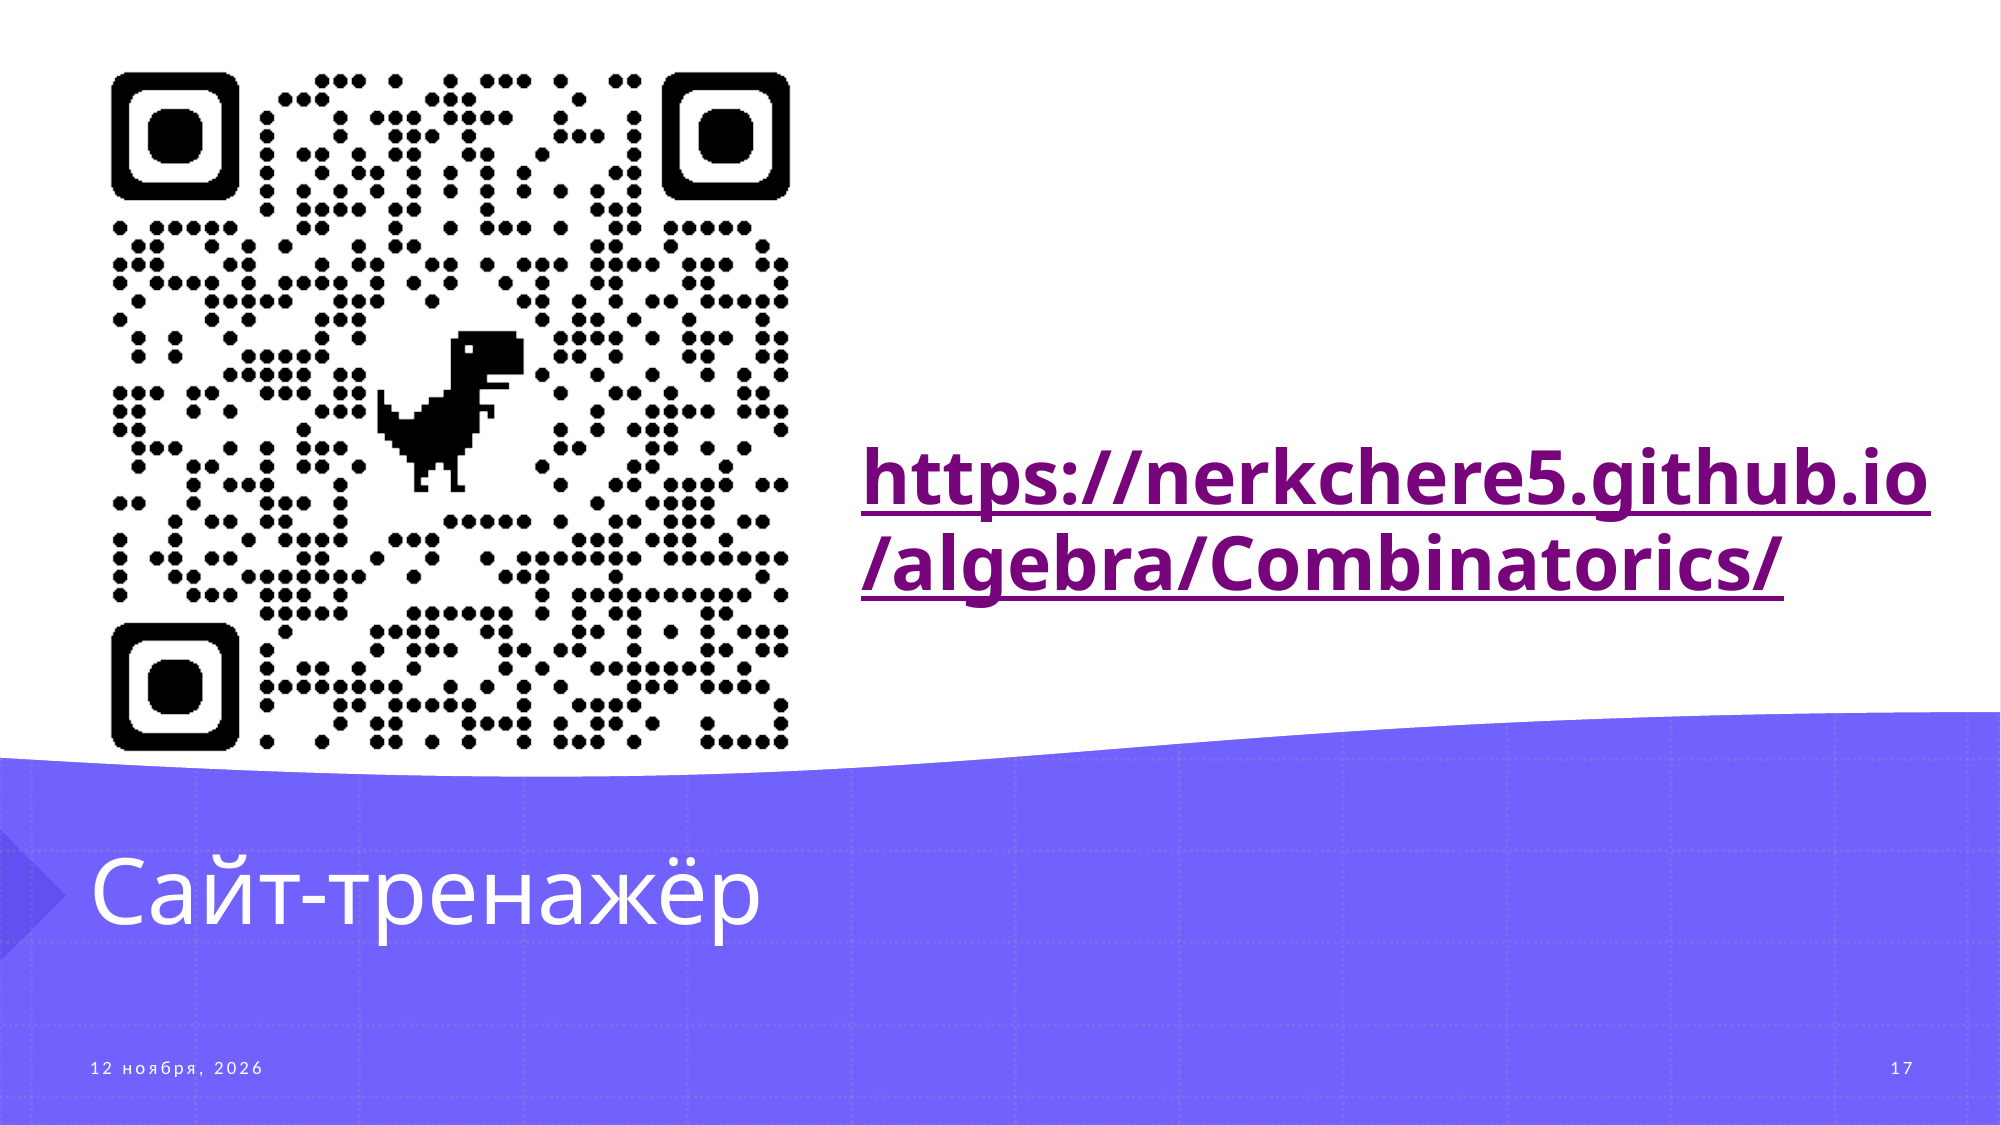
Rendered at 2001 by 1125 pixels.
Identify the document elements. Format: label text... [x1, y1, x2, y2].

slide_number 10 марта 2022 г. [75, 1037, 495, 1098]
slide_number 17 [1835, 1037, 1967, 1098]
title Сайт-тренажёр [75, 764, 1838, 1025]
text_box https://nerkchere5.github.io/algebra/Combinatorics/ [864, 412, 1967, 542]
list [37, 0, 864, 825]
